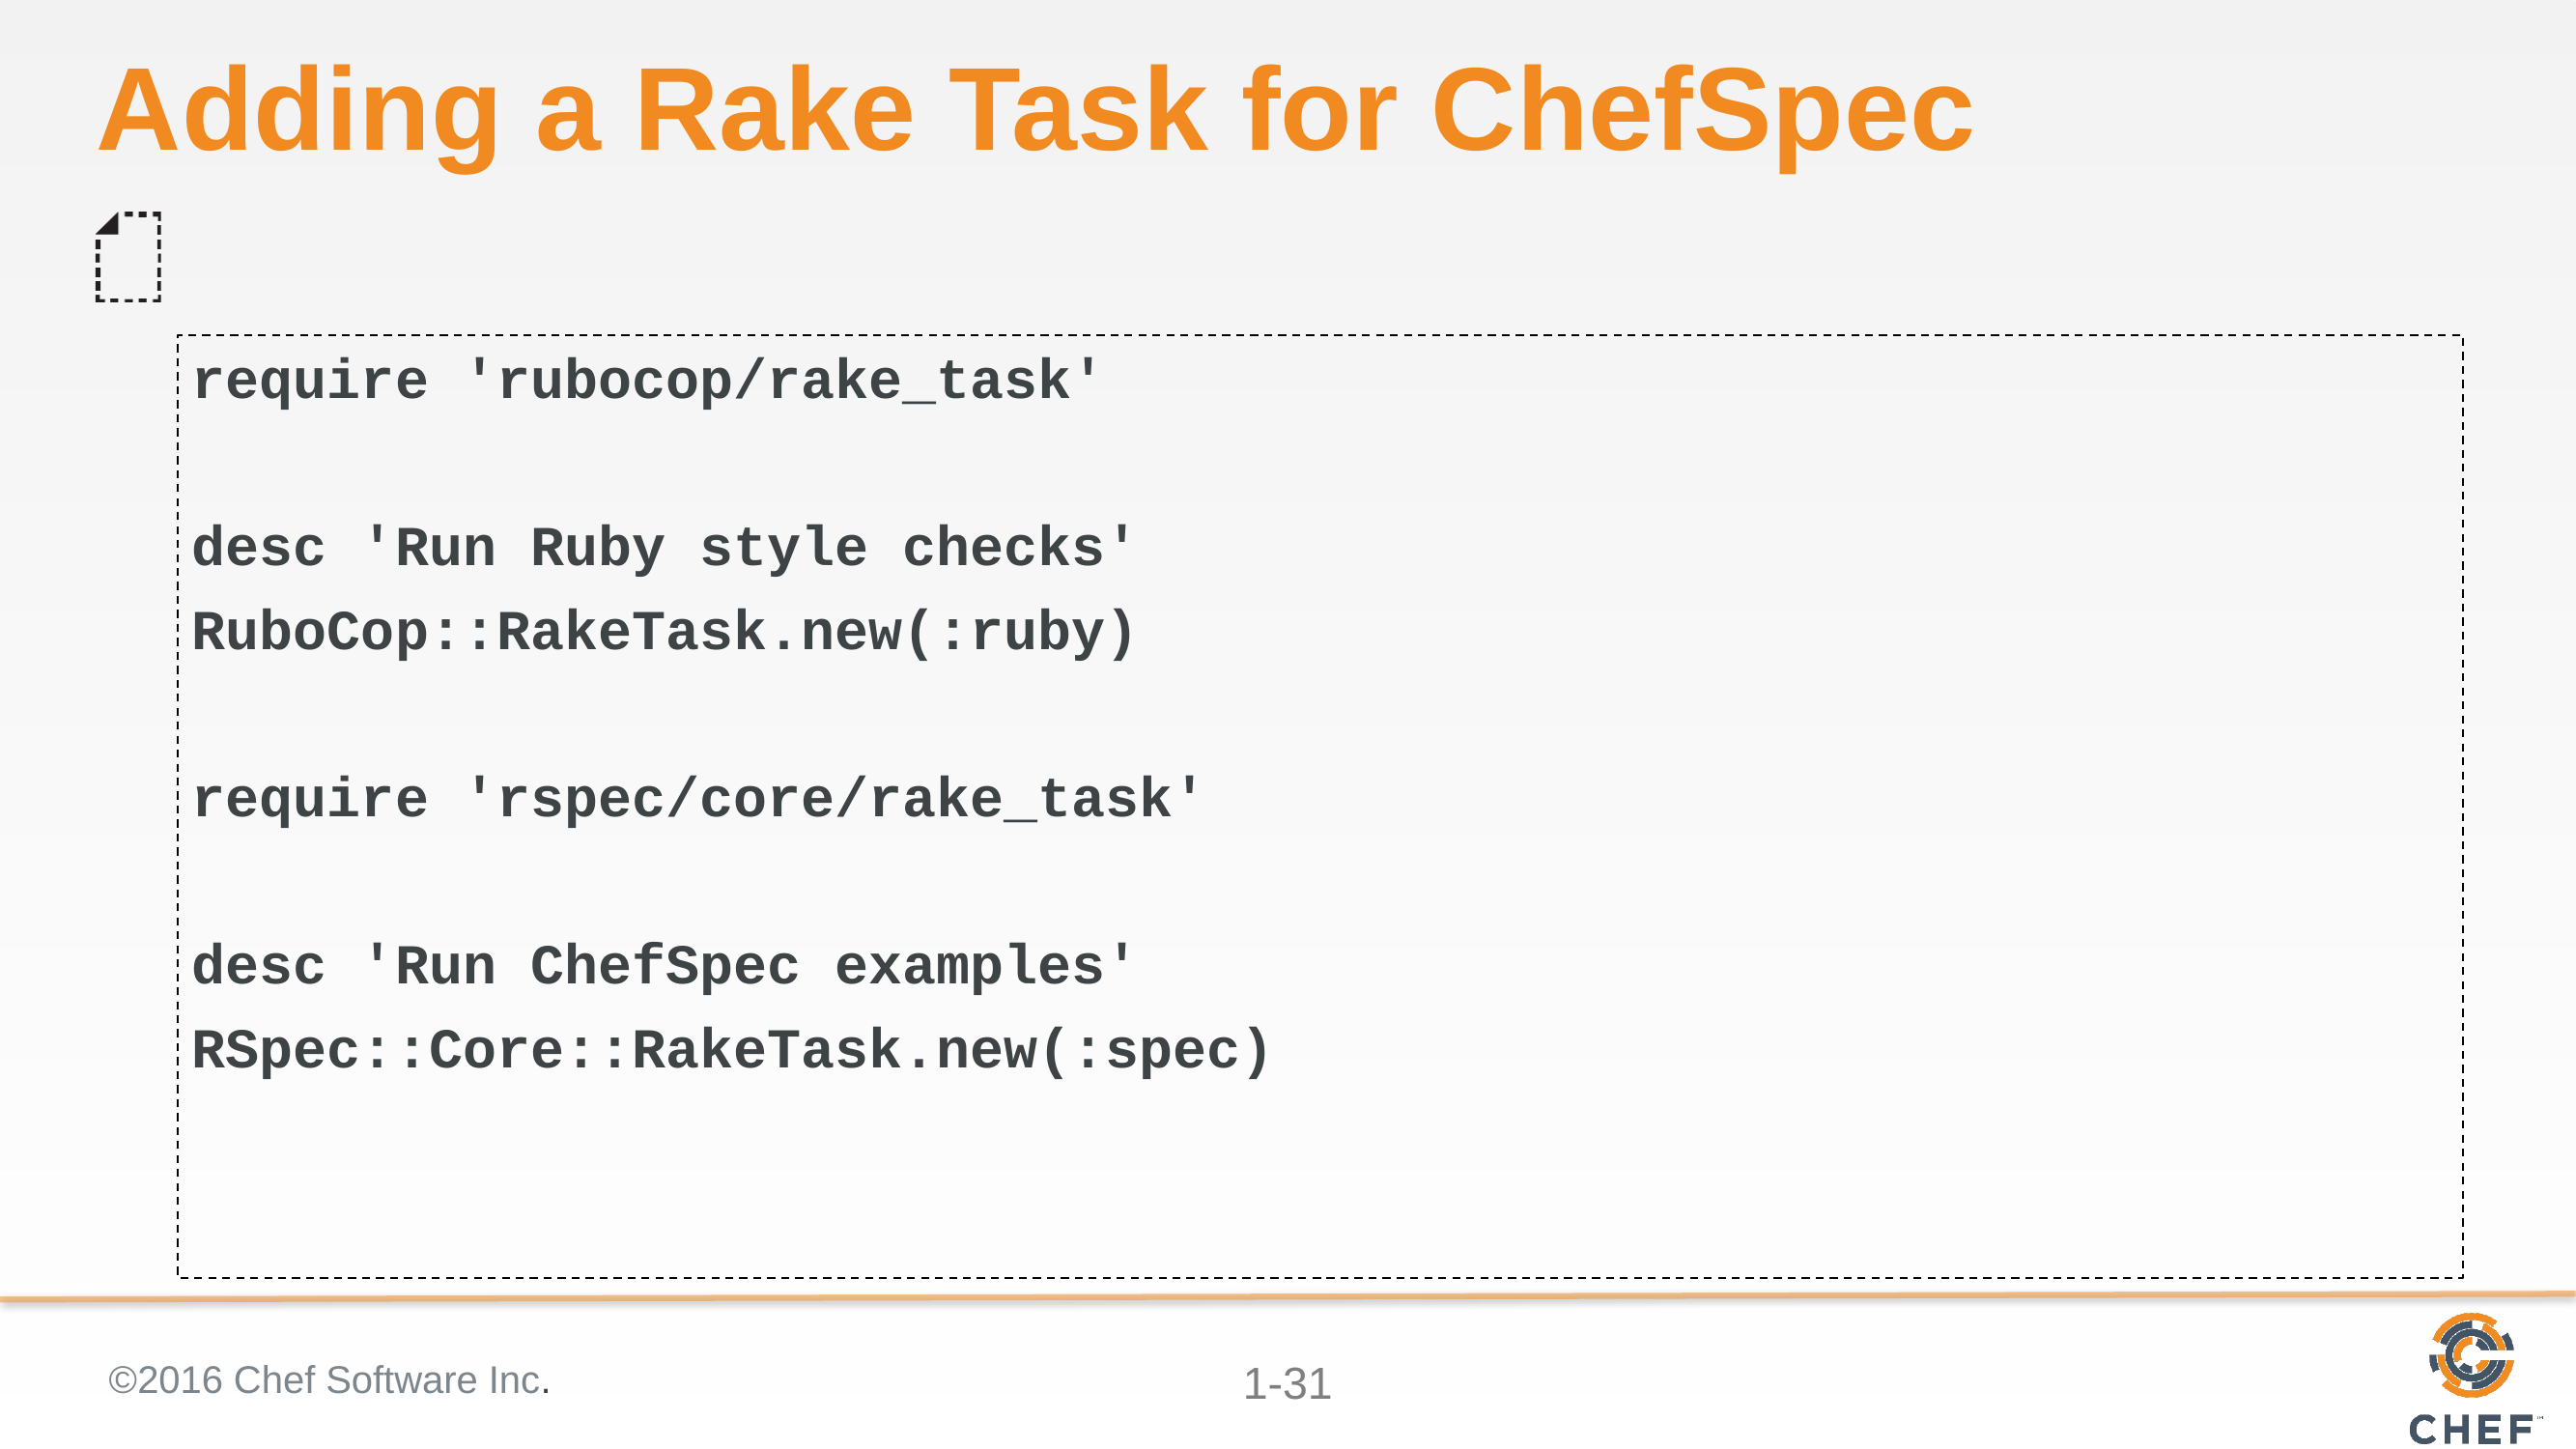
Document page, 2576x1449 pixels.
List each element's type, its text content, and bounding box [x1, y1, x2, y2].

title Adding a Rake Task for ChefSpec [96, 48, 2463, 180]
list require 'rubocop/rake_task' desc 'Run Ruby style checks' RuboCop::RakeTask.new(:ruby) require 'rspec/core/rake_task' desc 'Run ChefSpec examples' RSpec::Core::RakeTask.new(:spec) [177, 334, 2464, 1279]
picture [2399, 1297, 2551, 1449]
